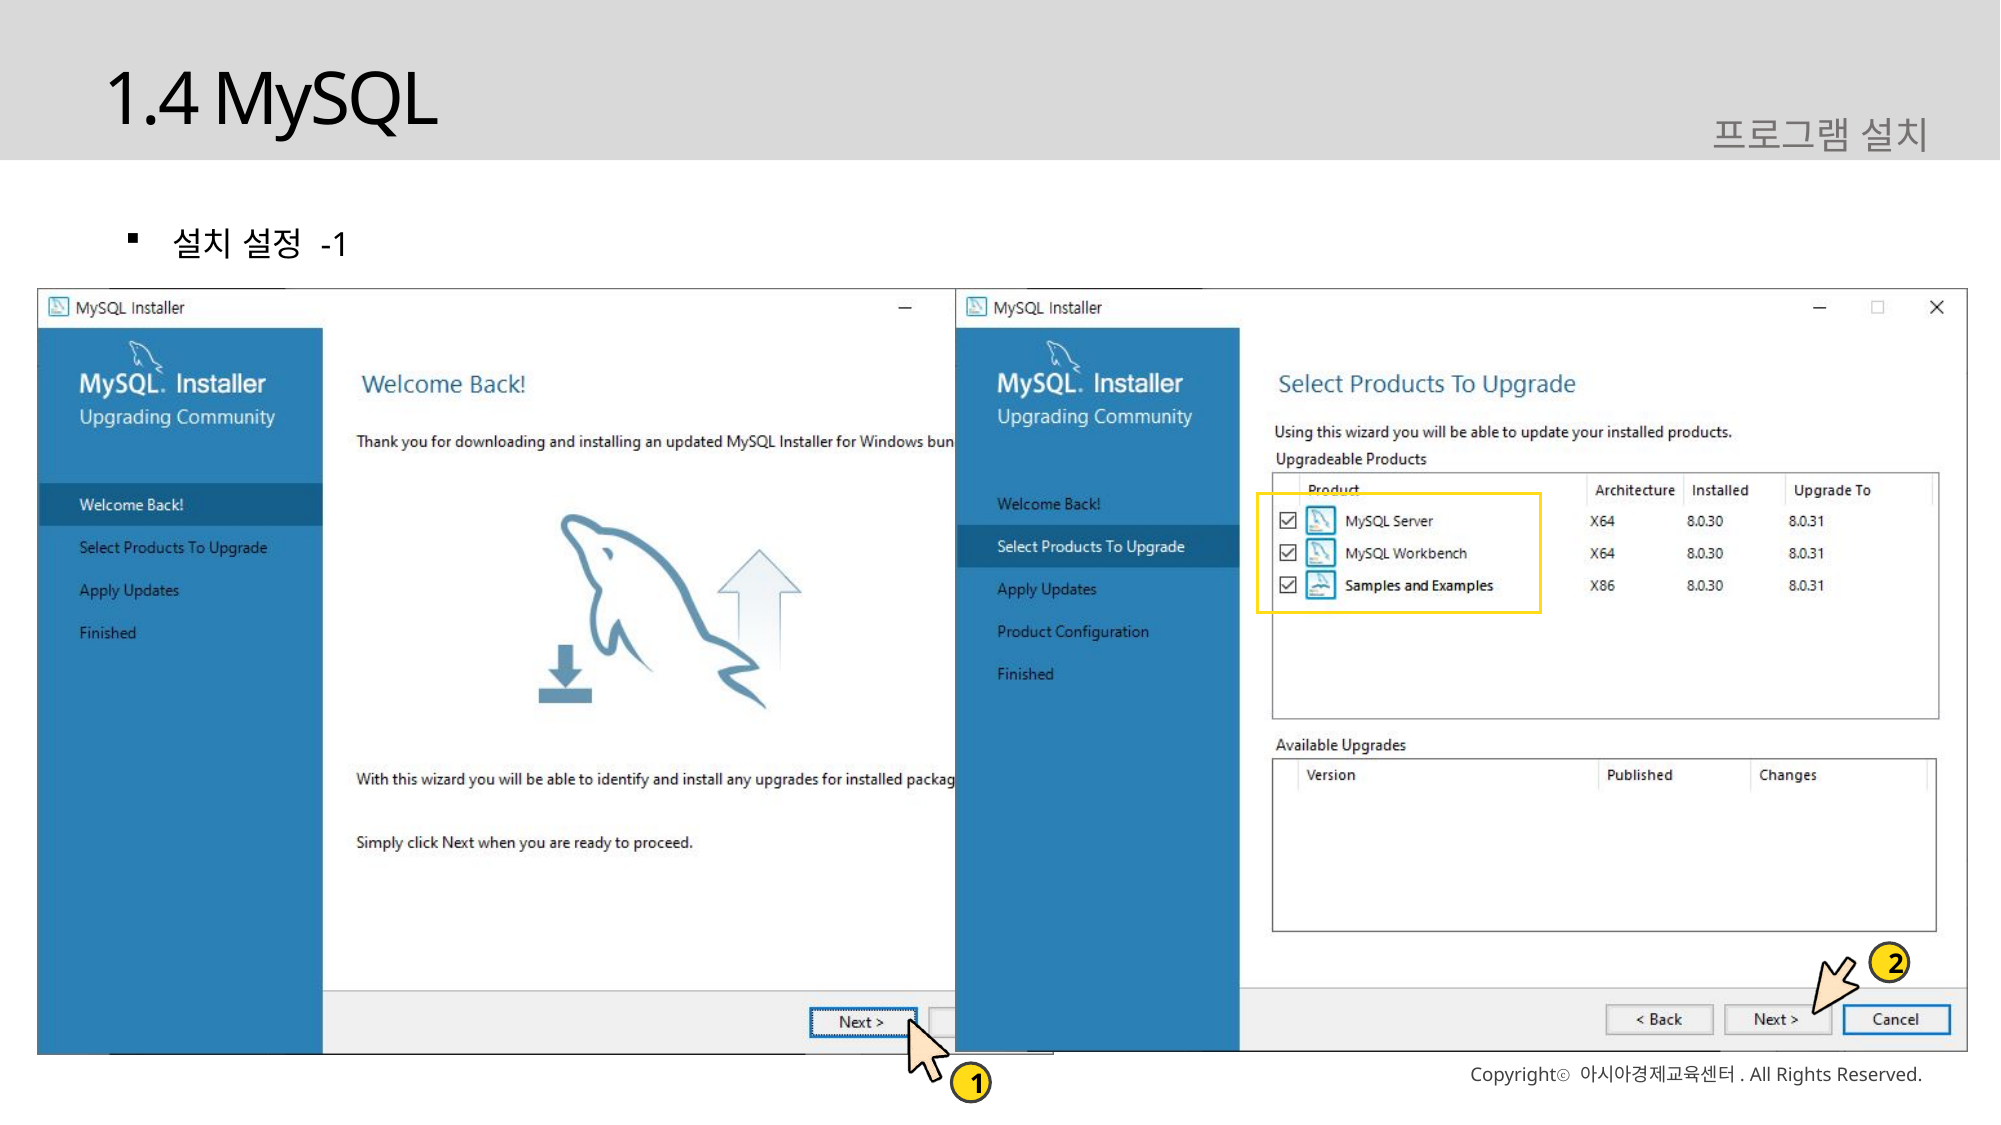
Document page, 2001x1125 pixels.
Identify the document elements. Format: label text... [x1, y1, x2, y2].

text_box 설치 설정 -1 [110, 195, 1613, 271]
text_box [0, 0, 2000, 161]
text_box 프로그램 설치 [1697, 59, 1945, 165]
text_box Copyrightⓒ 아시아경제교육센터. All Rights Reserved. [1455, 1055, 1938, 1093]
picture [37, 288, 1968, 1055]
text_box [879, 996, 991, 1102]
title 1.4 MySQL [88, 26, 1105, 148]
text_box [1780, 942, 1909, 1034]
